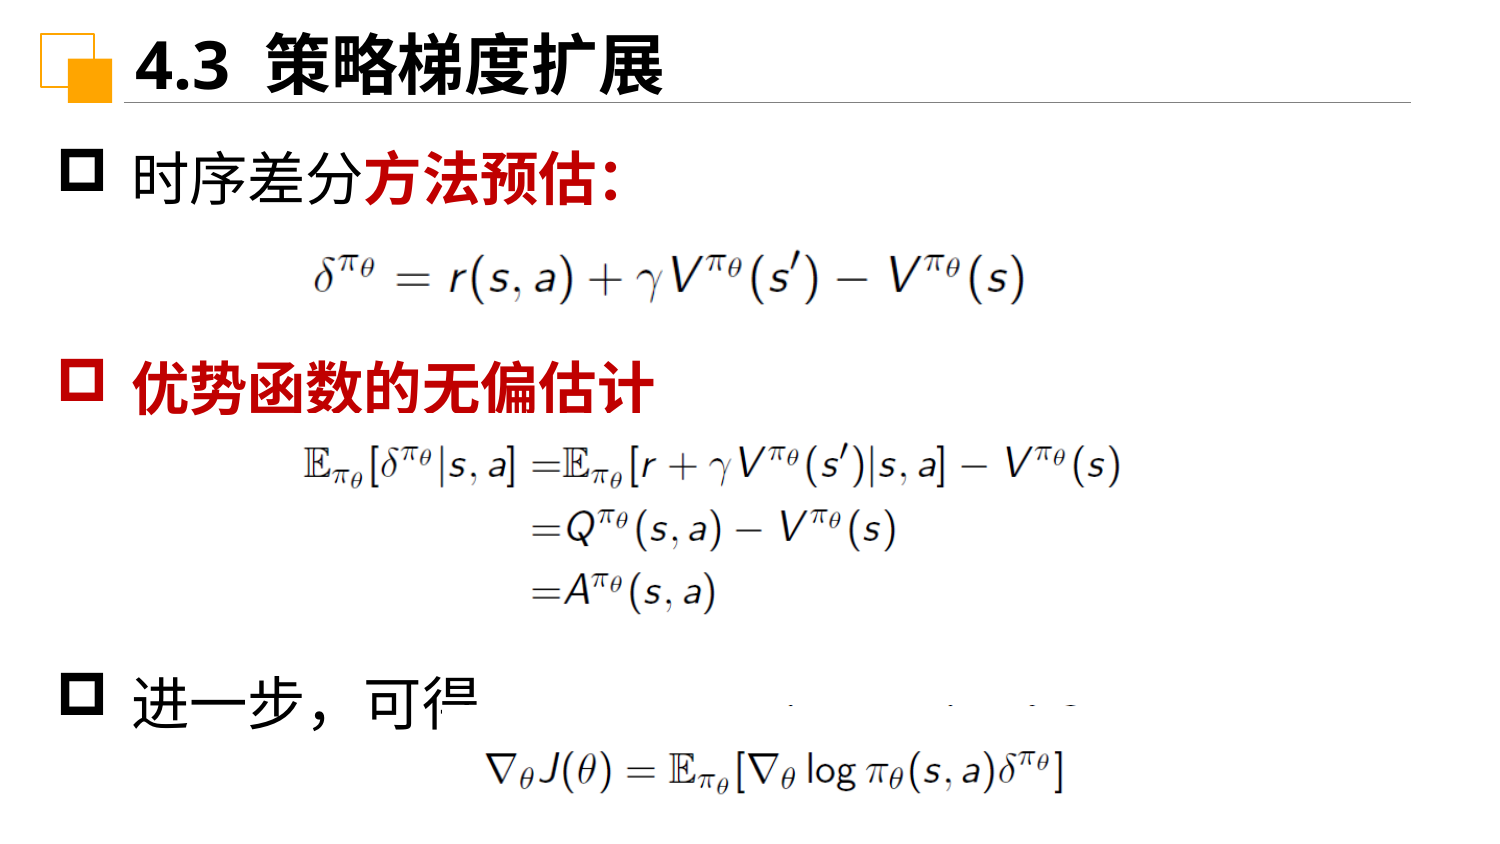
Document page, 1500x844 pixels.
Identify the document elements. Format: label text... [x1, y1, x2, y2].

picture [442, 705, 1125, 828]
picture [277, 208, 1045, 328]
text_box 时序差分方法预估： 优势函数的无偏估计 进一步，可得 [41, 99, 1377, 745]
picture [265, 413, 1152, 630]
text_box 4.3 策略梯度扩展 [135, 32, 1117, 95]
